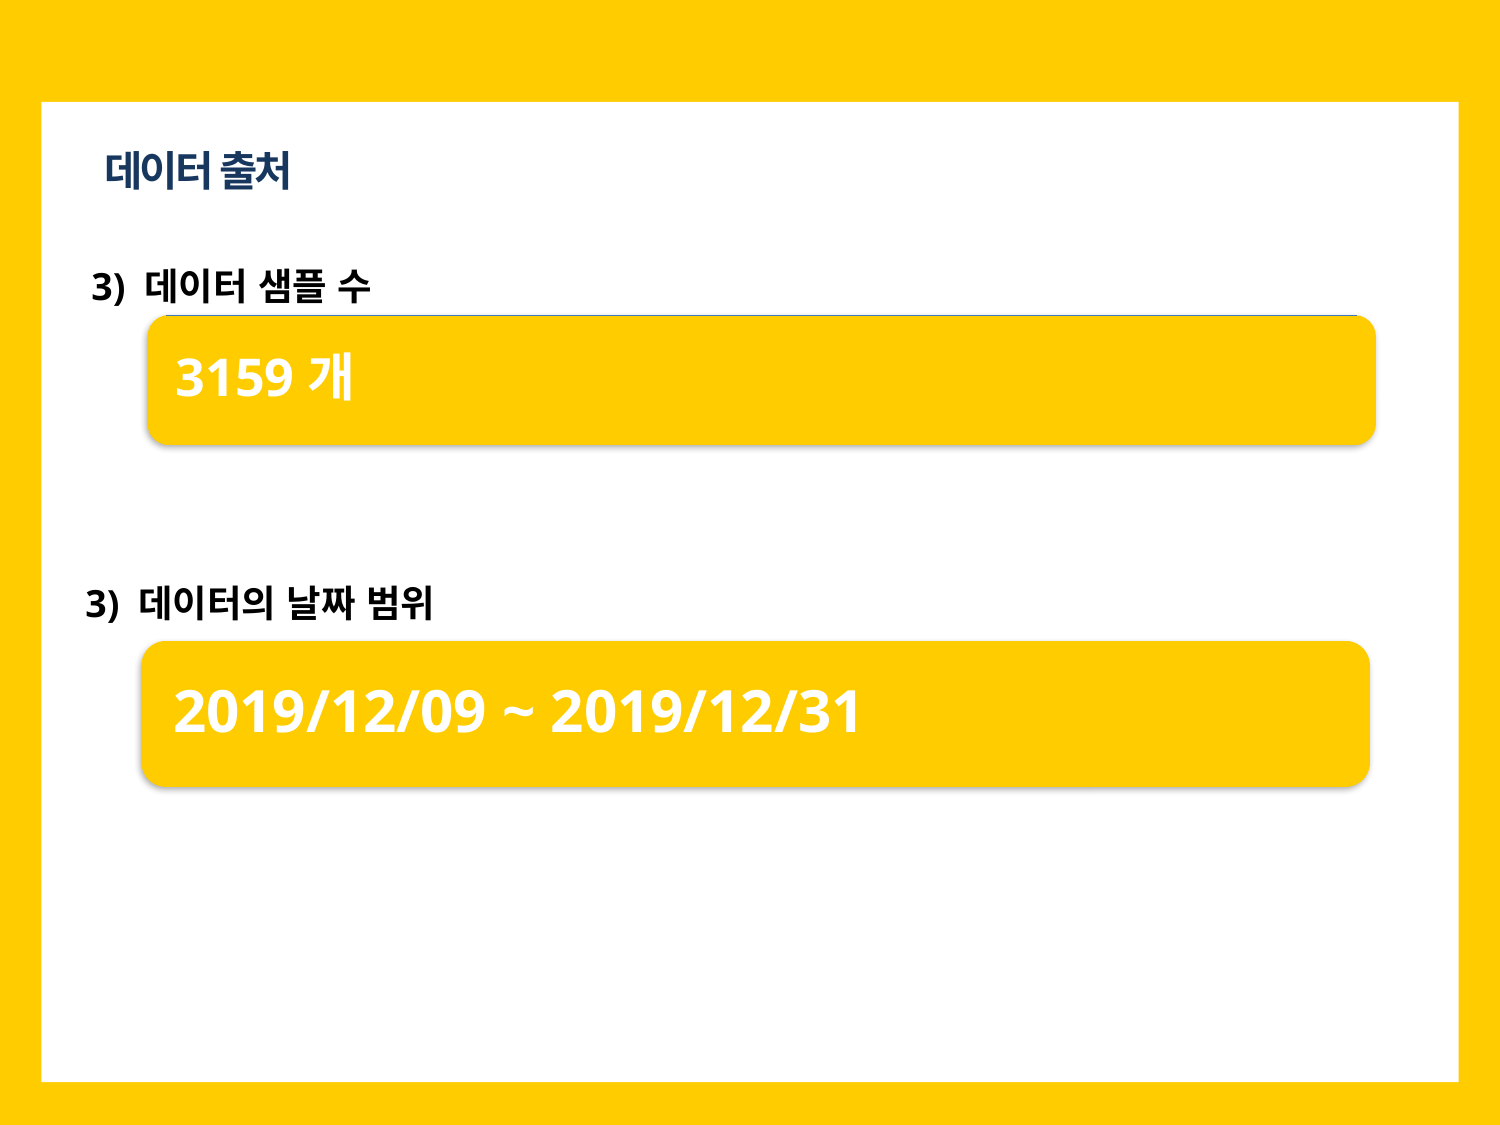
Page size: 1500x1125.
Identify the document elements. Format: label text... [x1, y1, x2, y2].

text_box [141, 631, 1371, 916]
text_box 데이터 출처 [70, 137, 408, 202]
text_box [147, 314, 1377, 599]
text_box [39, 100, 1461, 1084]
text_box 3) 데이터의 날짜 범위 [70, 572, 1418, 1038]
text_box 3) 데이터 샘플 수 [76, 255, 1424, 721]
